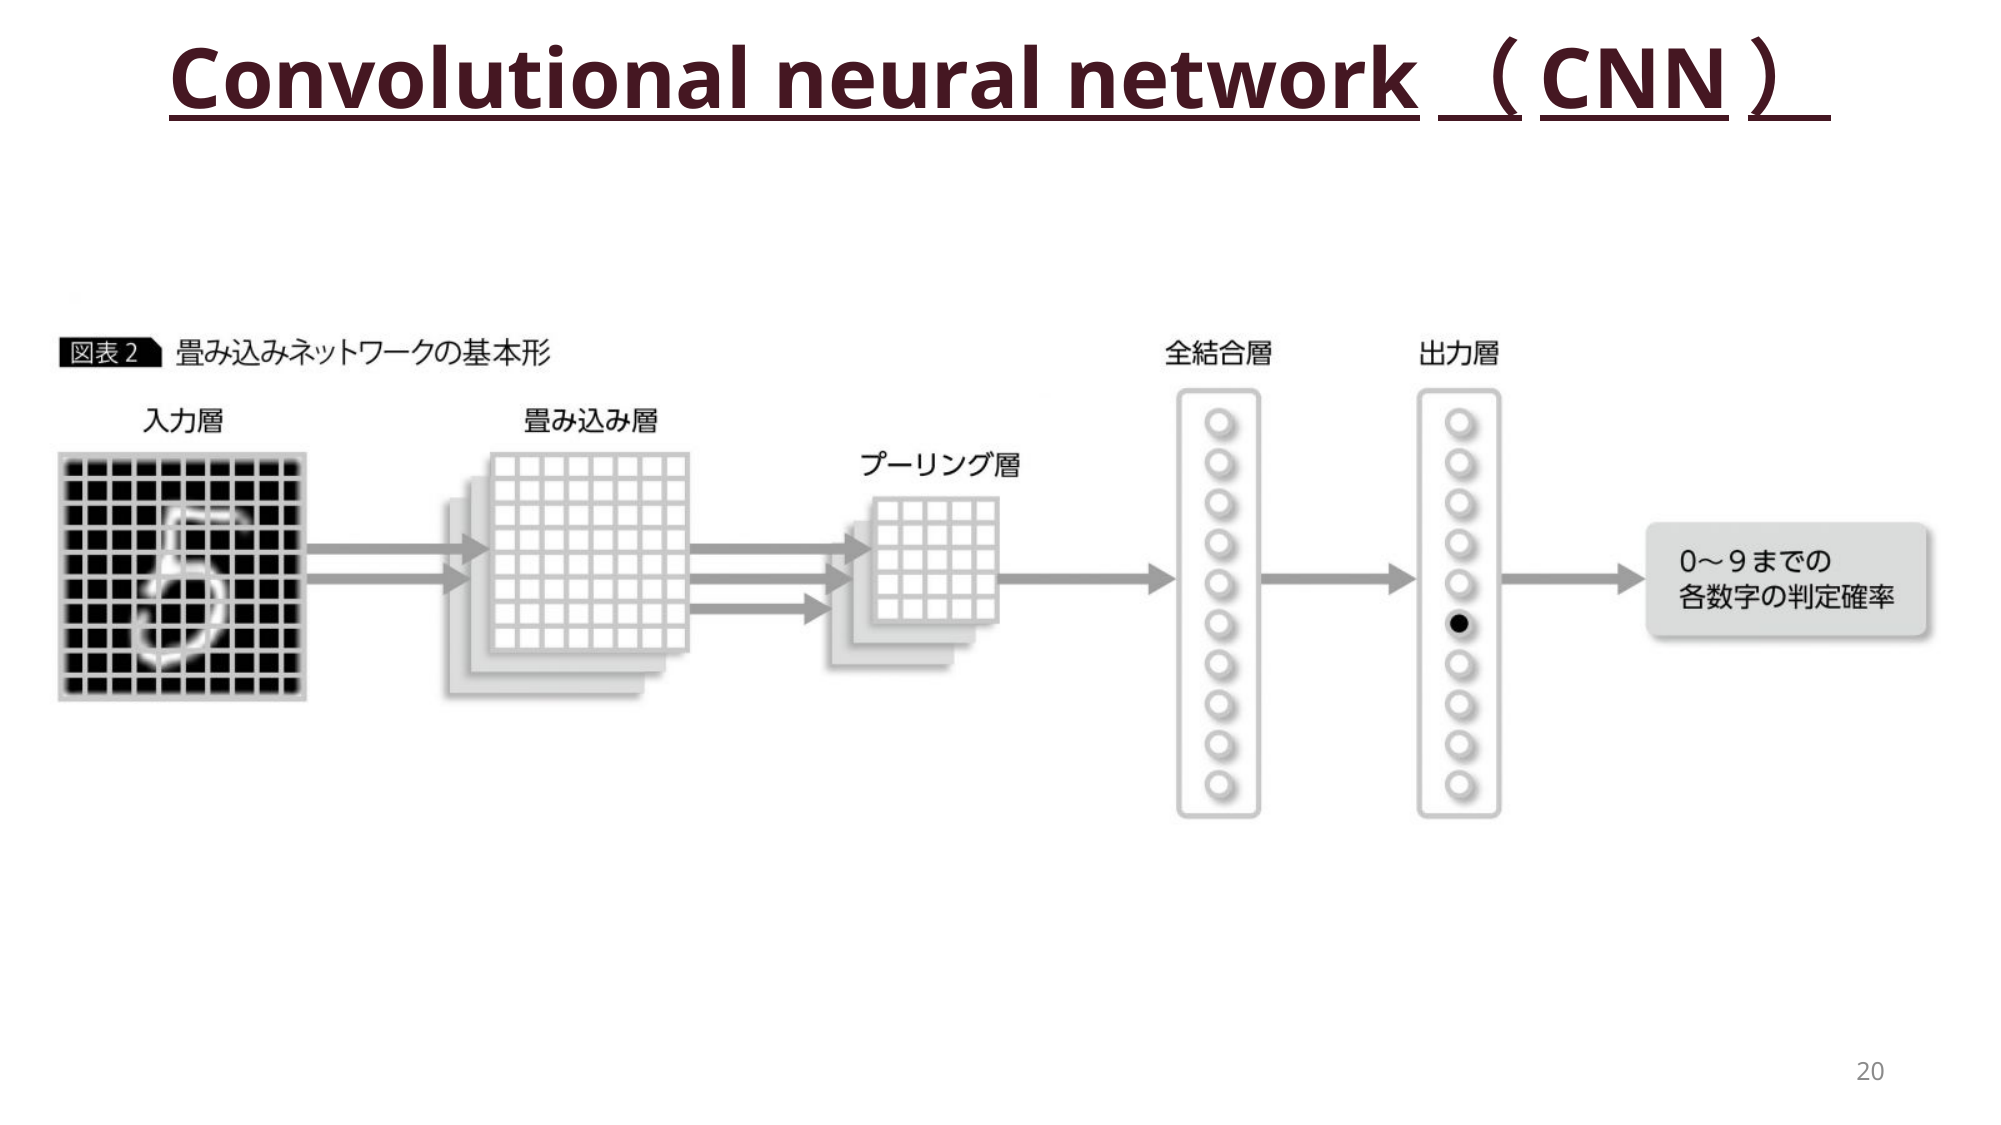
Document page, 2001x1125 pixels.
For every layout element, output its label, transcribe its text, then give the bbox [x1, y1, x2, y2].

title Convolutional neural network（CNN） [99, 16, 1900, 134]
picture [0, 283, 2000, 842]
slide_number 20 [1433, 1042, 1900, 1103]
